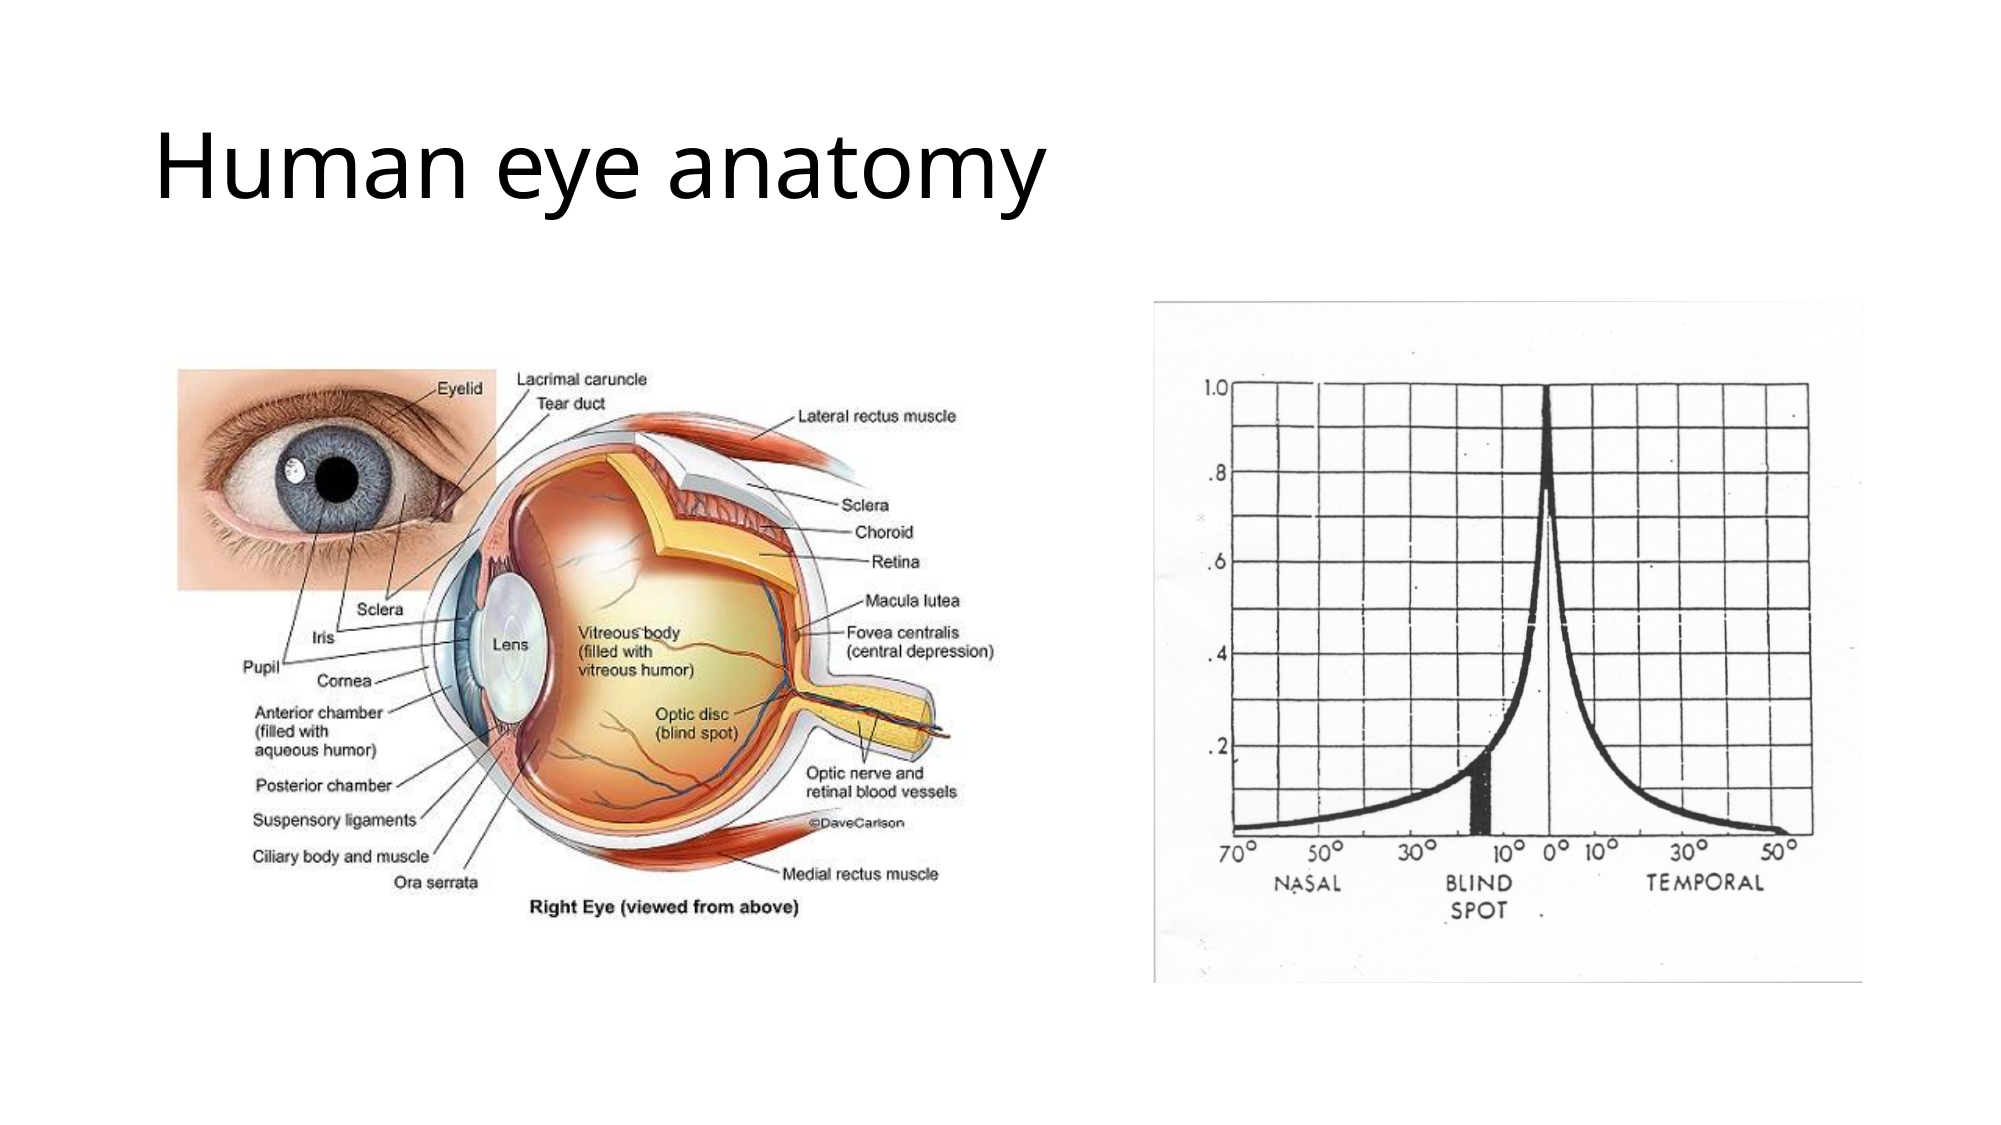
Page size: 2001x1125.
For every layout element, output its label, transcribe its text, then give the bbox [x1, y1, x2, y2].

title Human eye anatomy [137, 59, 1863, 278]
picture [165, 357, 1001, 927]
picture [1153, 301, 1863, 983]
